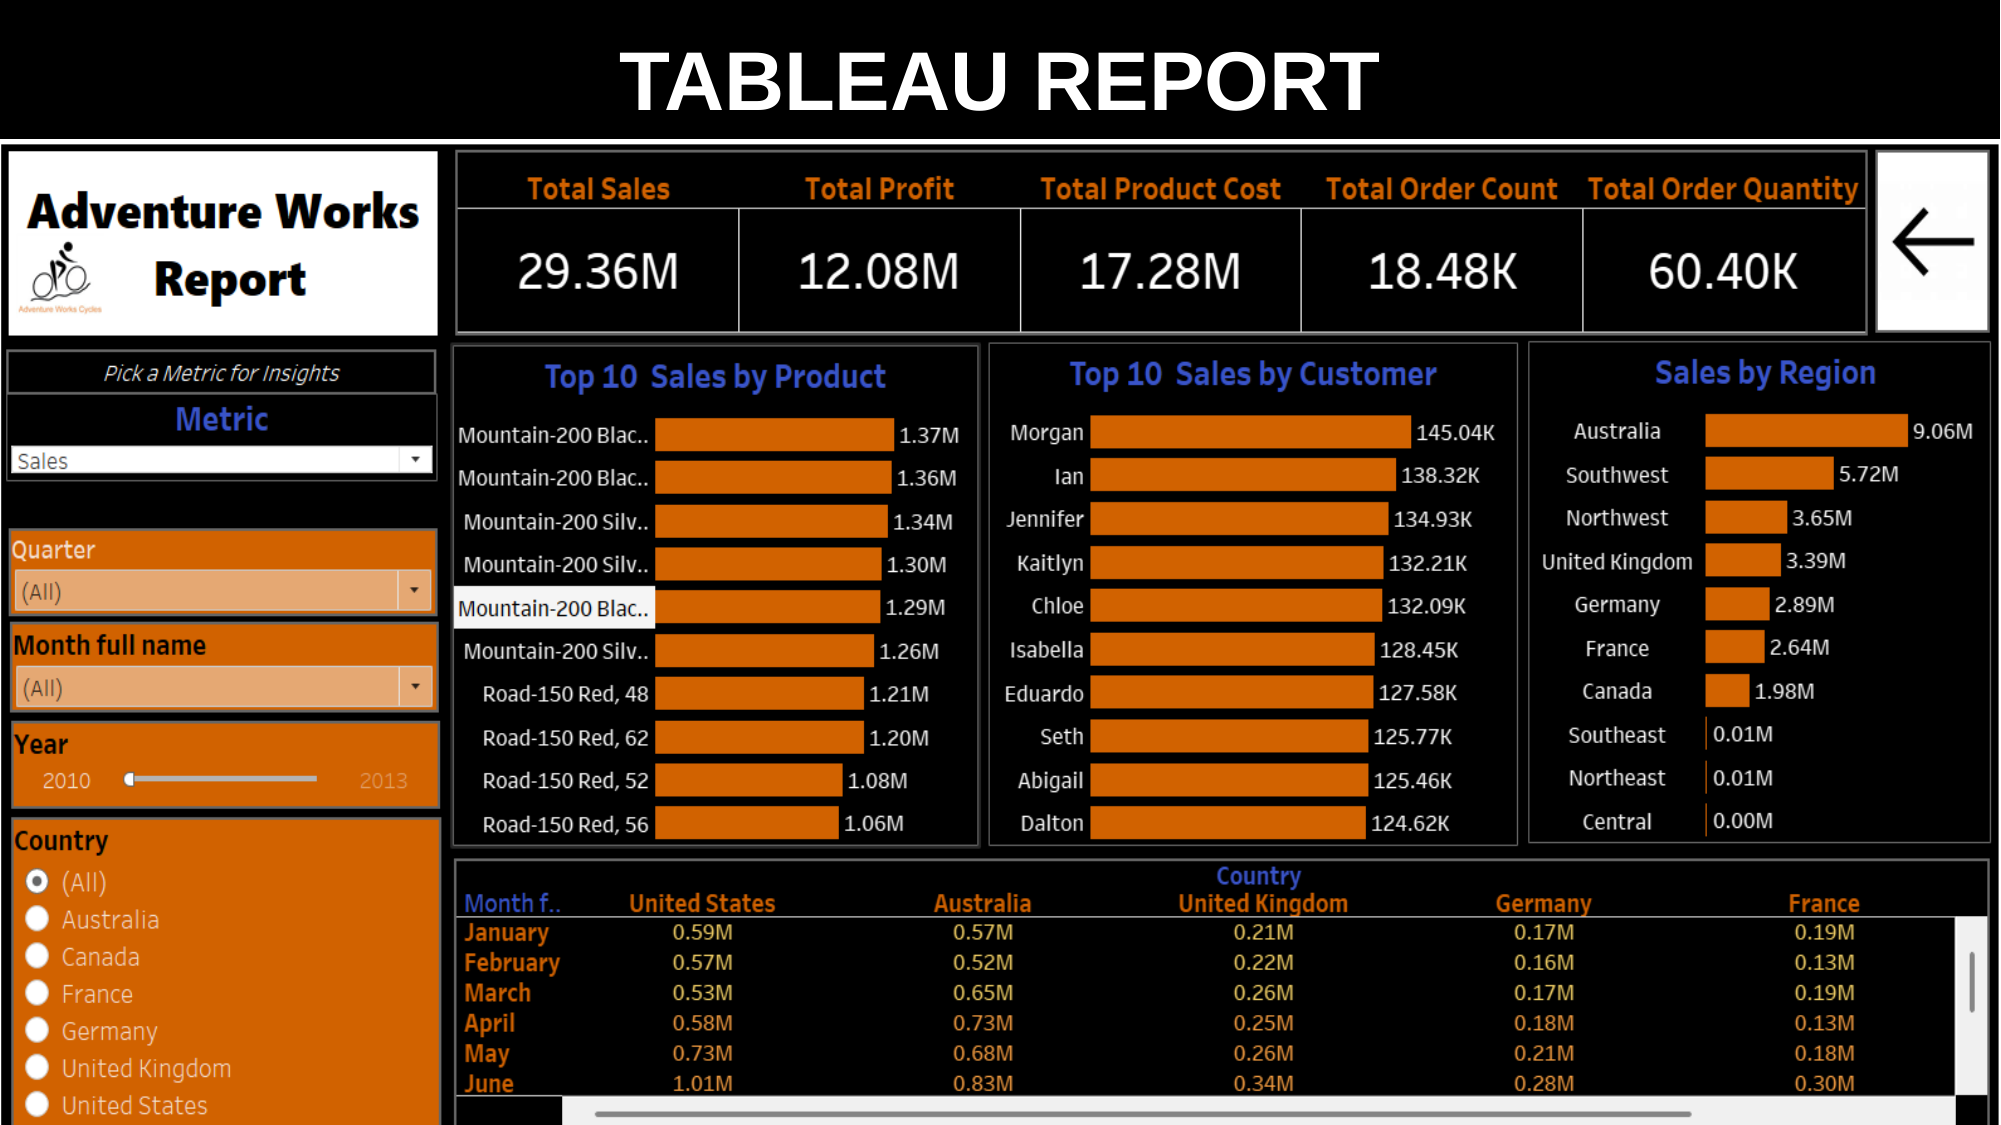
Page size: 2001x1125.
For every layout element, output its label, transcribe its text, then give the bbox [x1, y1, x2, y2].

title TABLEAU REPORT [0, 27, 2000, 139]
picture [0, 139, 2000, 1125]
